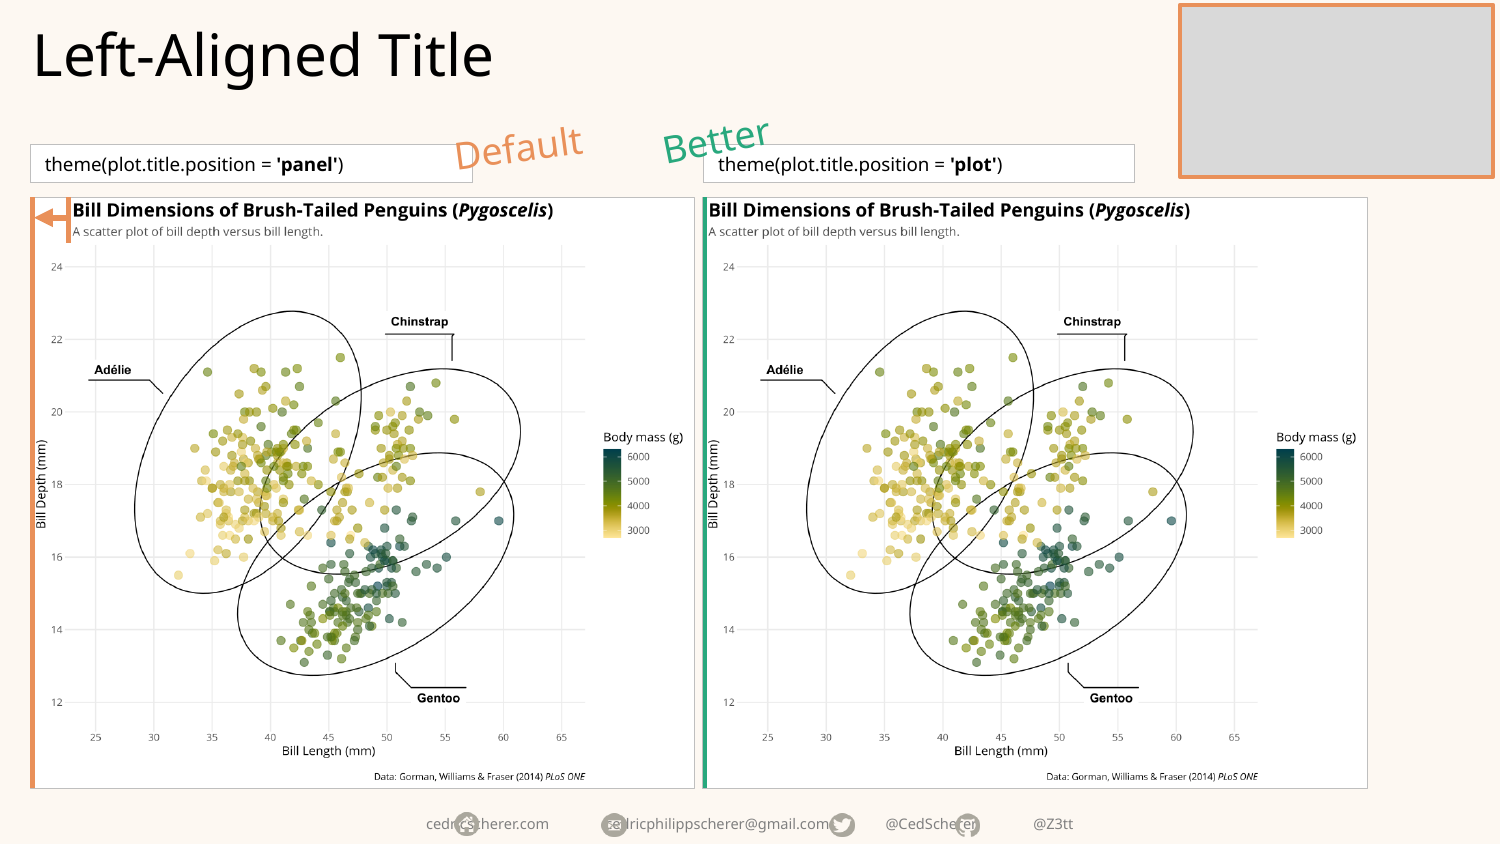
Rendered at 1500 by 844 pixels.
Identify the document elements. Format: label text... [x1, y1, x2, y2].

text_box Better [642, 96, 791, 182]
text_box Default [435, 106, 601, 187]
text_box theme(plot.title.position = 'panel') [30, 144, 442, 183]
text_box theme(plot.title.position = 'plot') [703, 144, 1135, 183]
picture [0, 0, 1500, 844]
title Left-Aligned Title [17, 23, 1152, 97]
